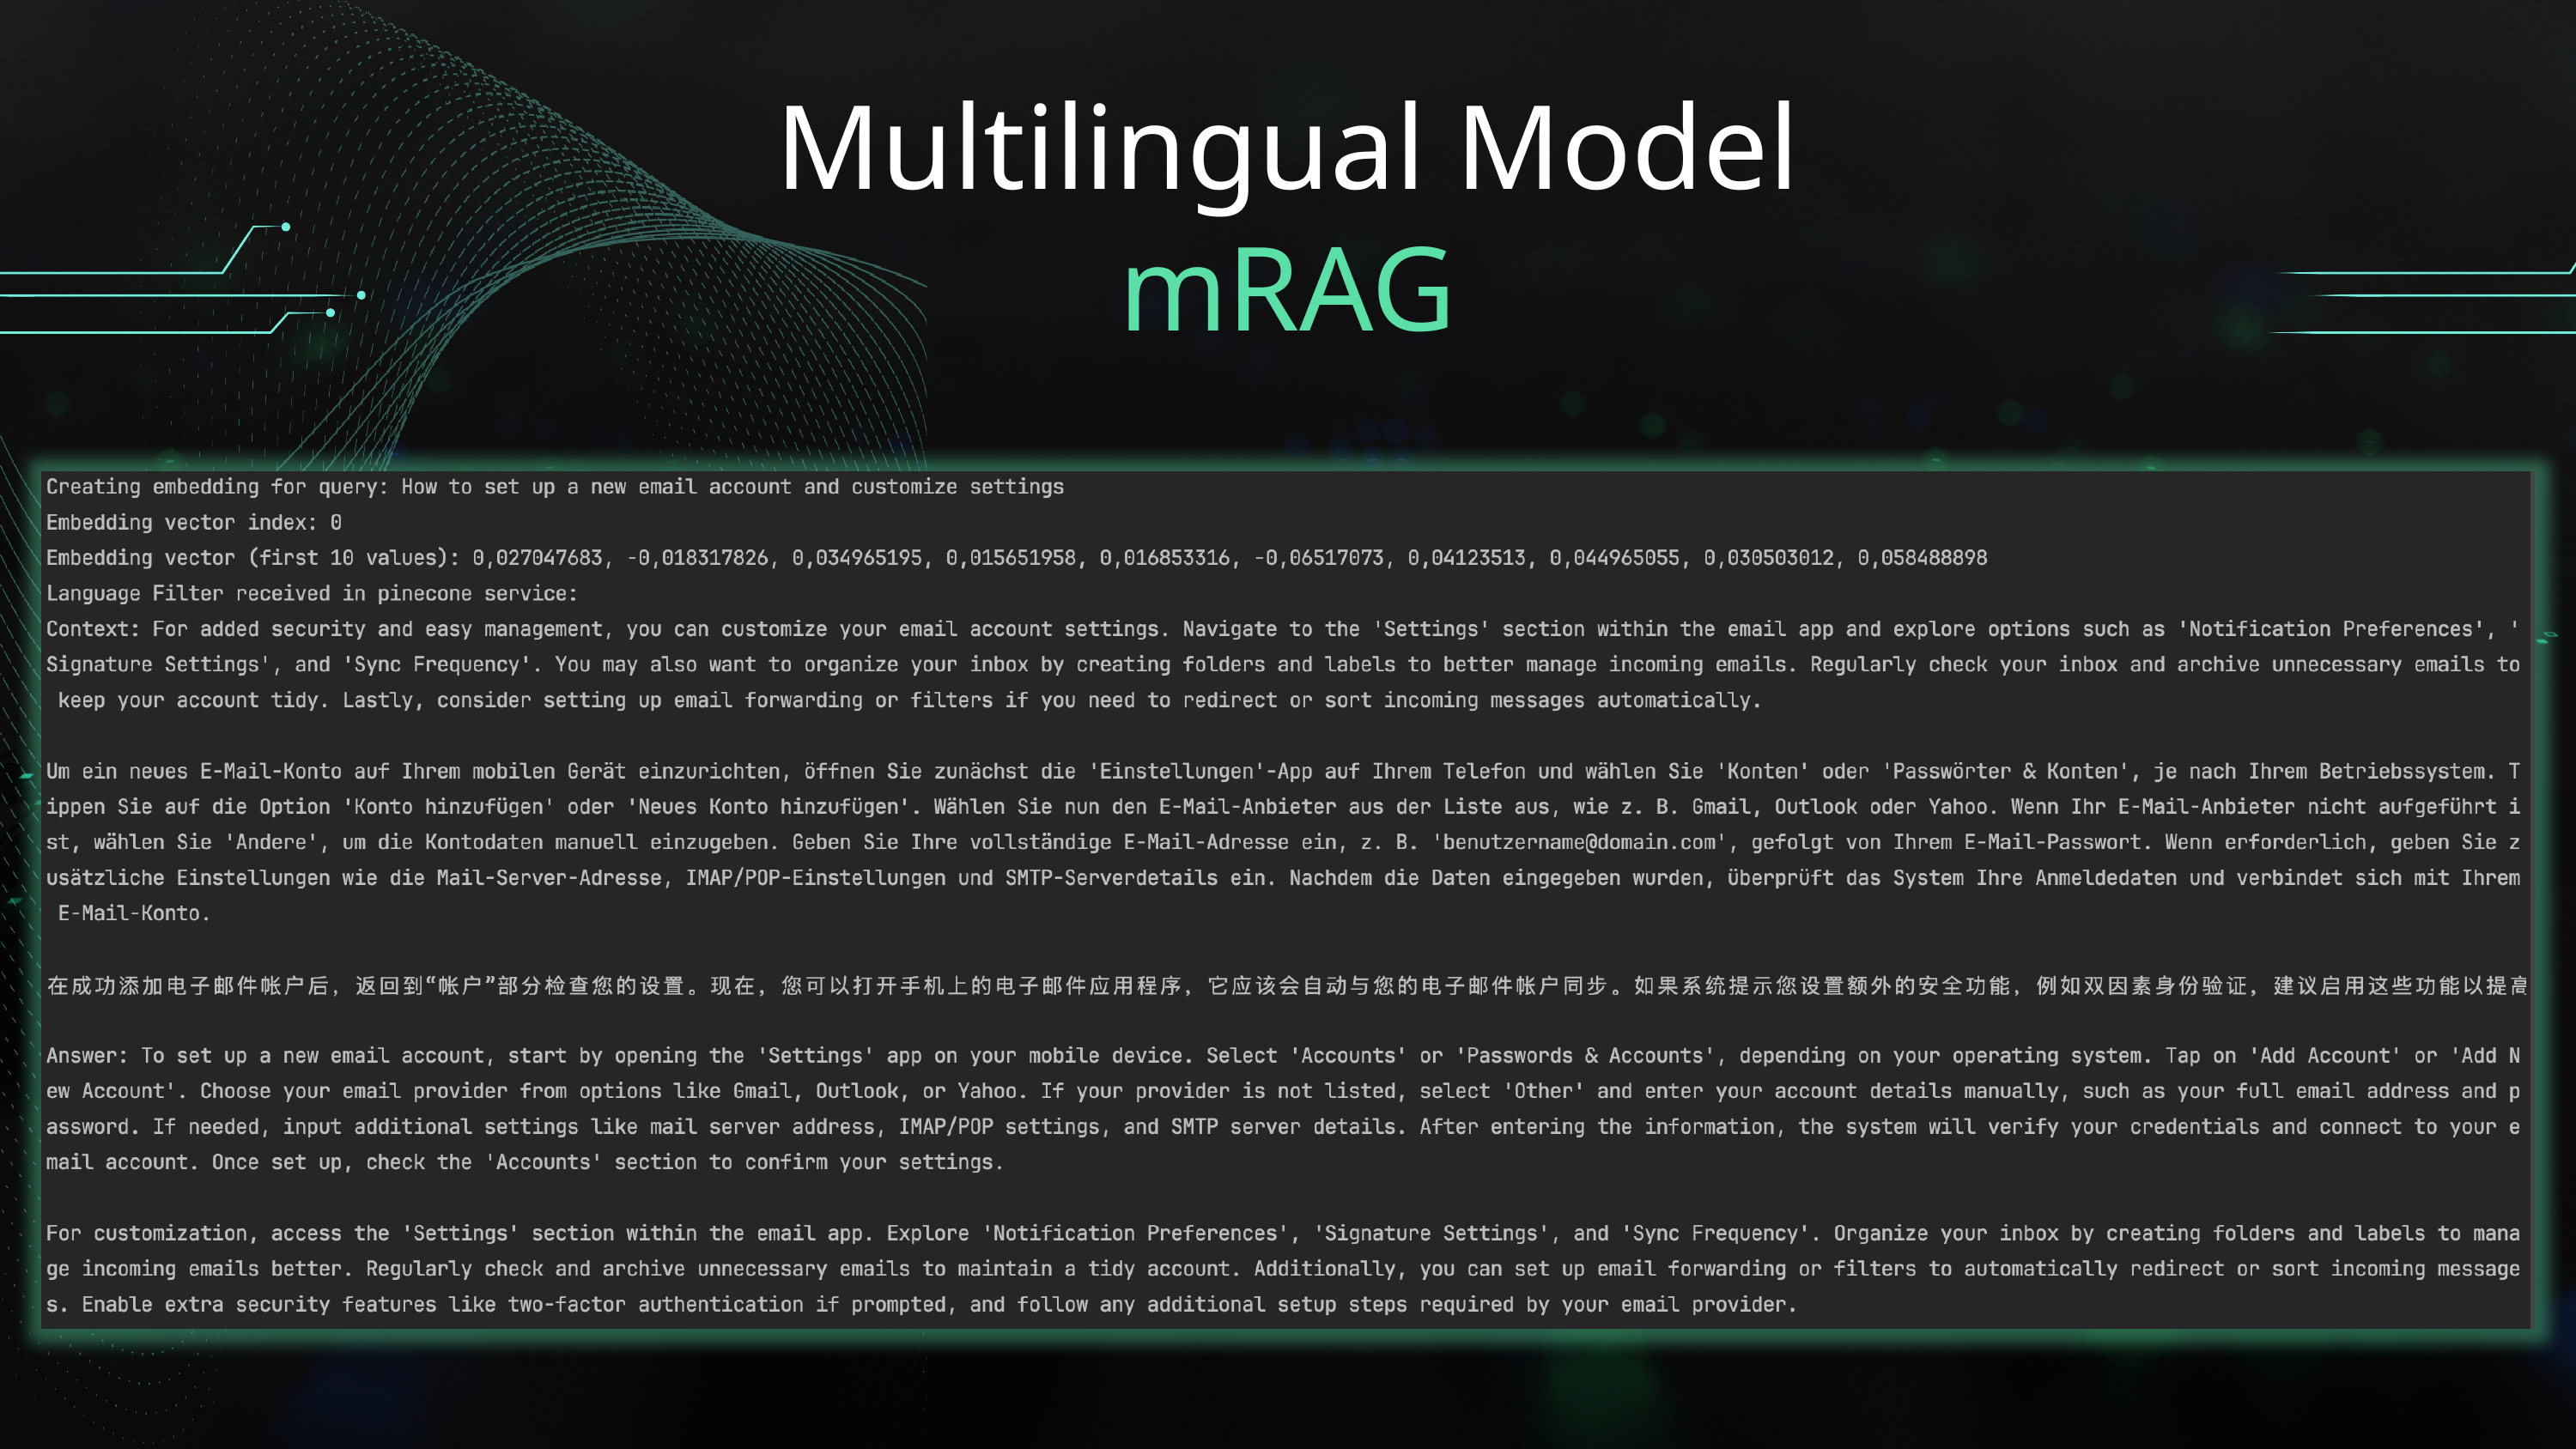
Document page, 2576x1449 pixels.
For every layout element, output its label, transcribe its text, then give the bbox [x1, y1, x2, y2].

text_box Multilingual Model [656, 68, 1920, 209]
picture [41, 471, 2535, 1329]
text_box [0, 0, 927, 1449]
text_box [0, 222, 366, 335]
text_box mRAG [591, 209, 1985, 355]
text_box [927, 0, 2576, 1449]
text_box [2264, 222, 2576, 335]
